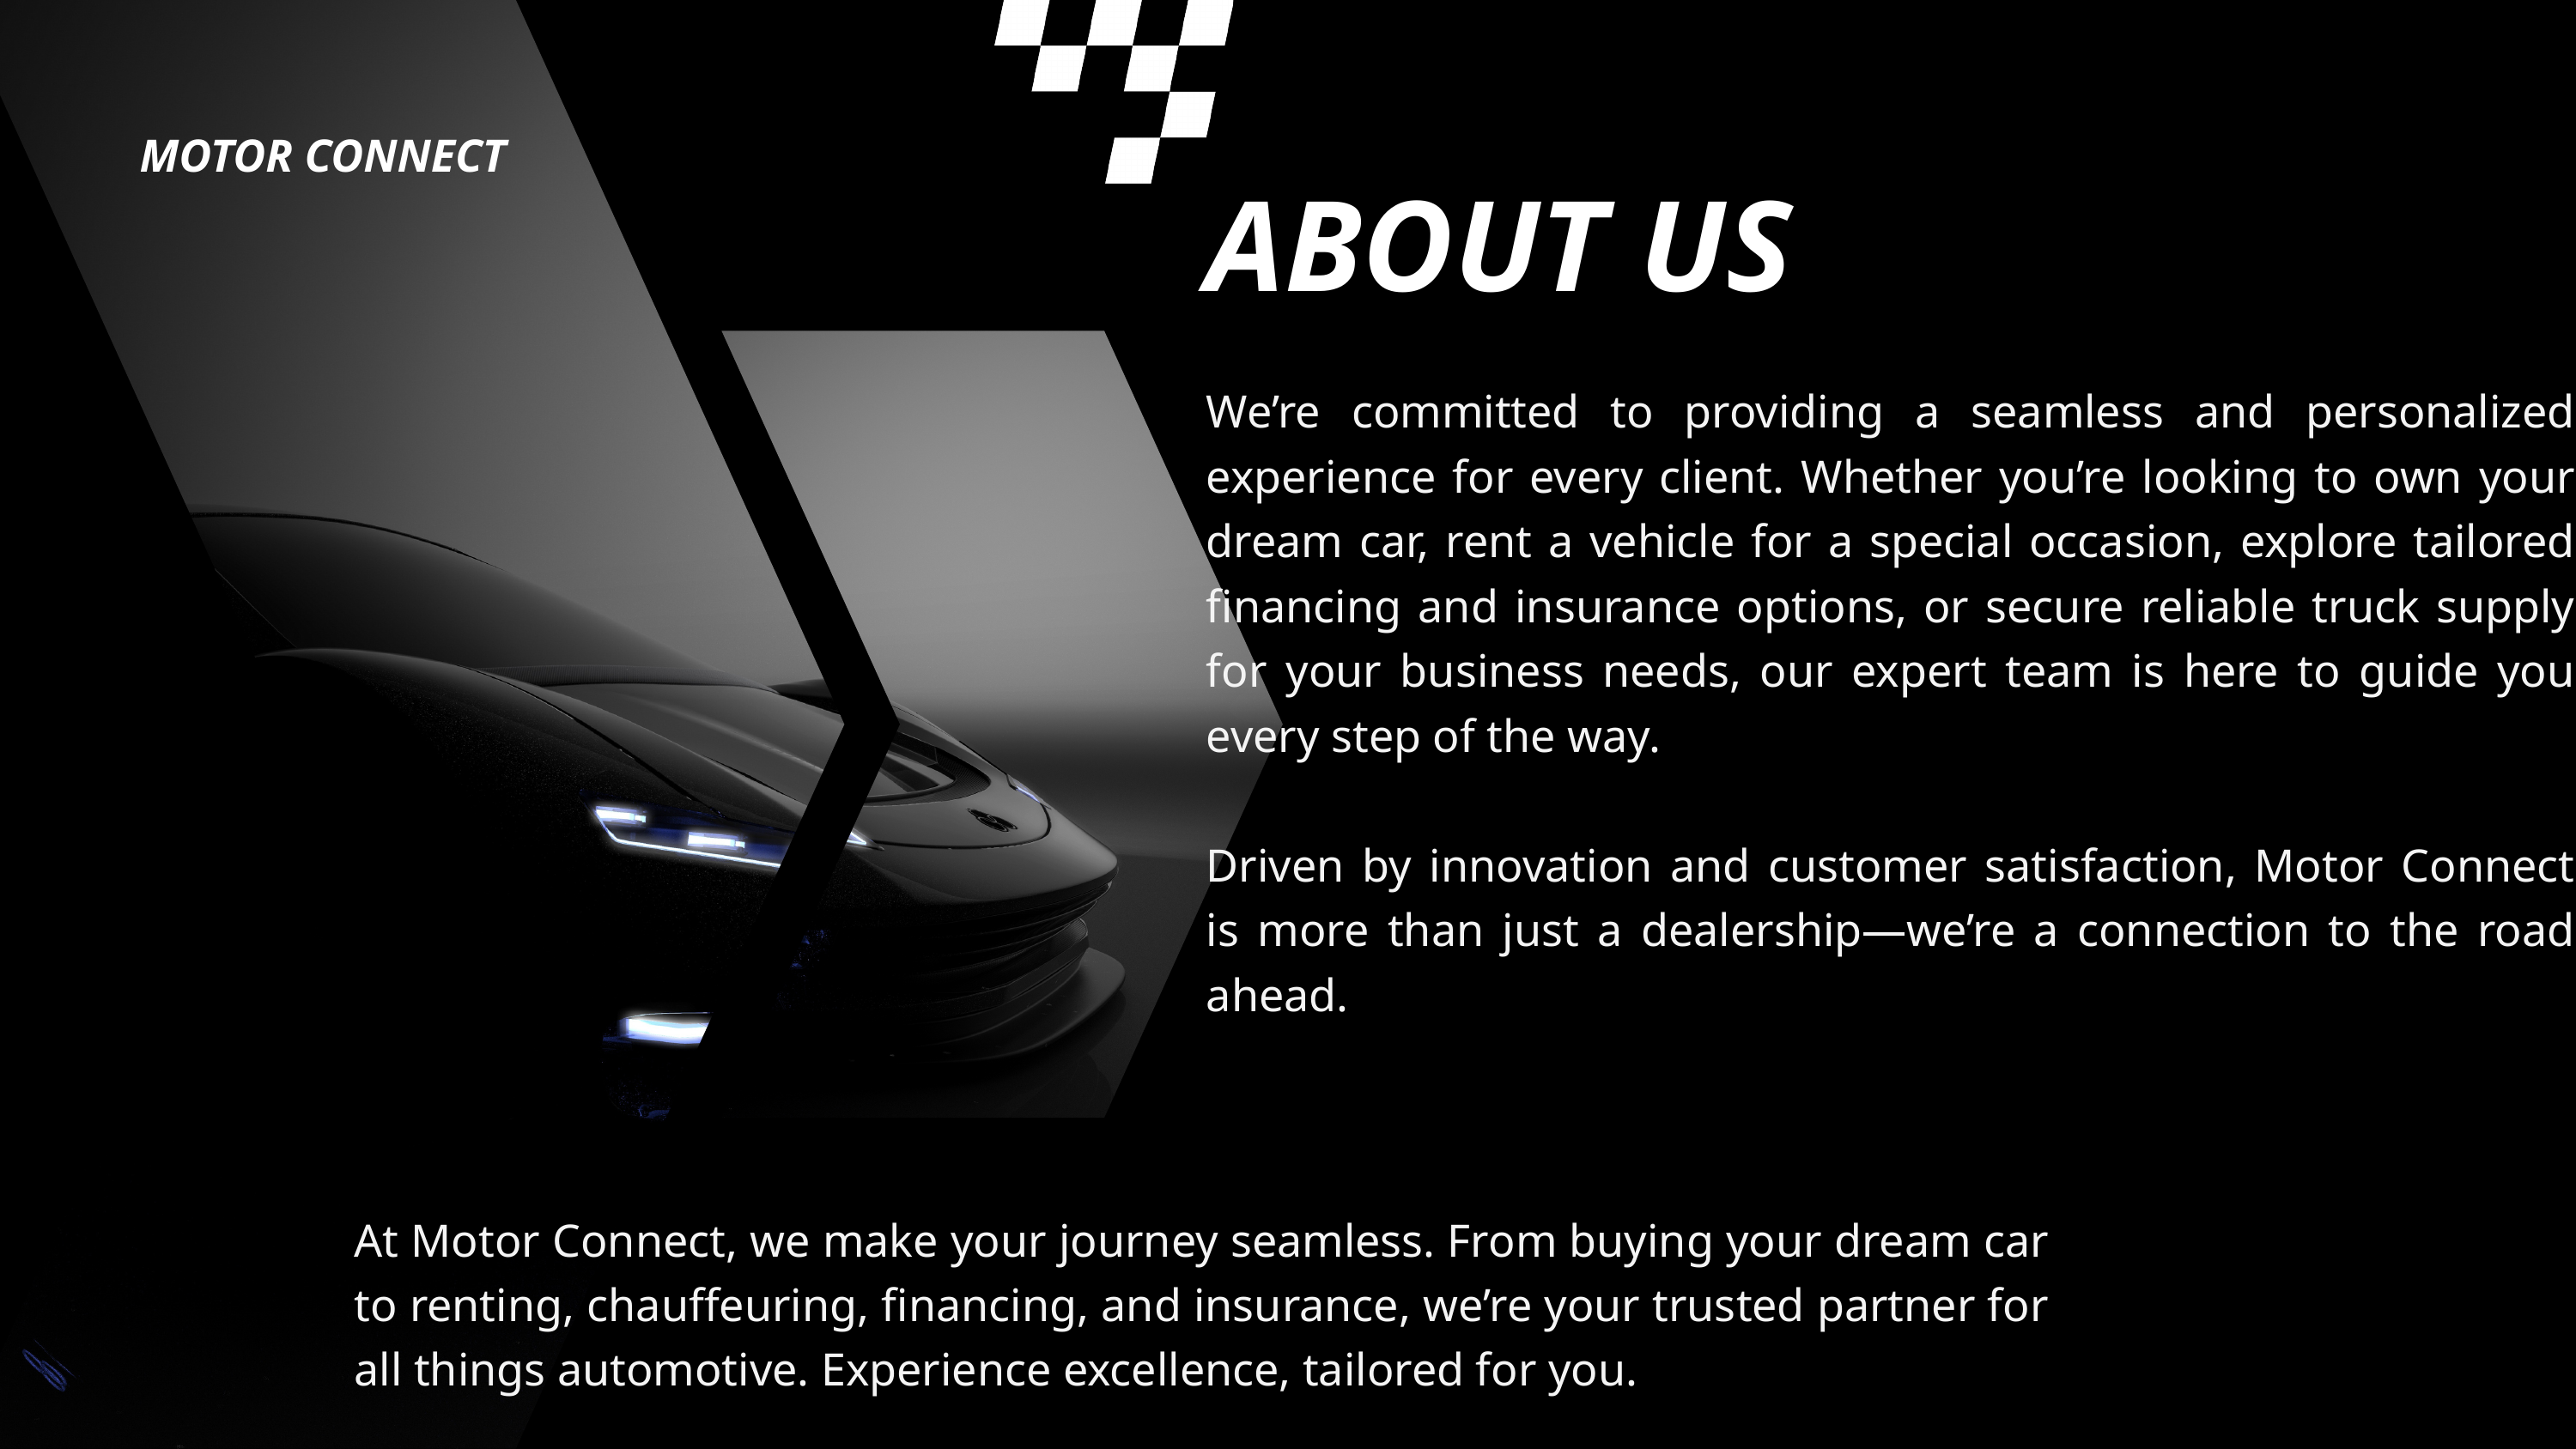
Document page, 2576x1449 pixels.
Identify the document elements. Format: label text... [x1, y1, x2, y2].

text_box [0, 0, 845, 1449]
text_box We’re committed to providing a seamless and personalized experience for every client. Whether you’re looking to own your dream car, rent a vehicle for a special occasion, explore tailored financing and insurance options, or secure reliable truck supply for your business needs, our expert team is here to guide you every step of the way. Driven by innovation and customer satisfaction, Motor Connect is more than just a dealership—we’re a connection to the road ahead. [1287, 372, 2576, 1021]
text_box [993, 0, 1234, 184]
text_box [721, 330, 1284, 1119]
text_box At Motor Connect, we make your journey seamless. From buying your dream car to renting, chauffeuring, financing, and insurance, we’re your trusted partner for all things automotive. Experience excellence, tailored for you. [848, 1201, 2050, 1396]
text_box ABOUT US [1206, 179, 2023, 317]
